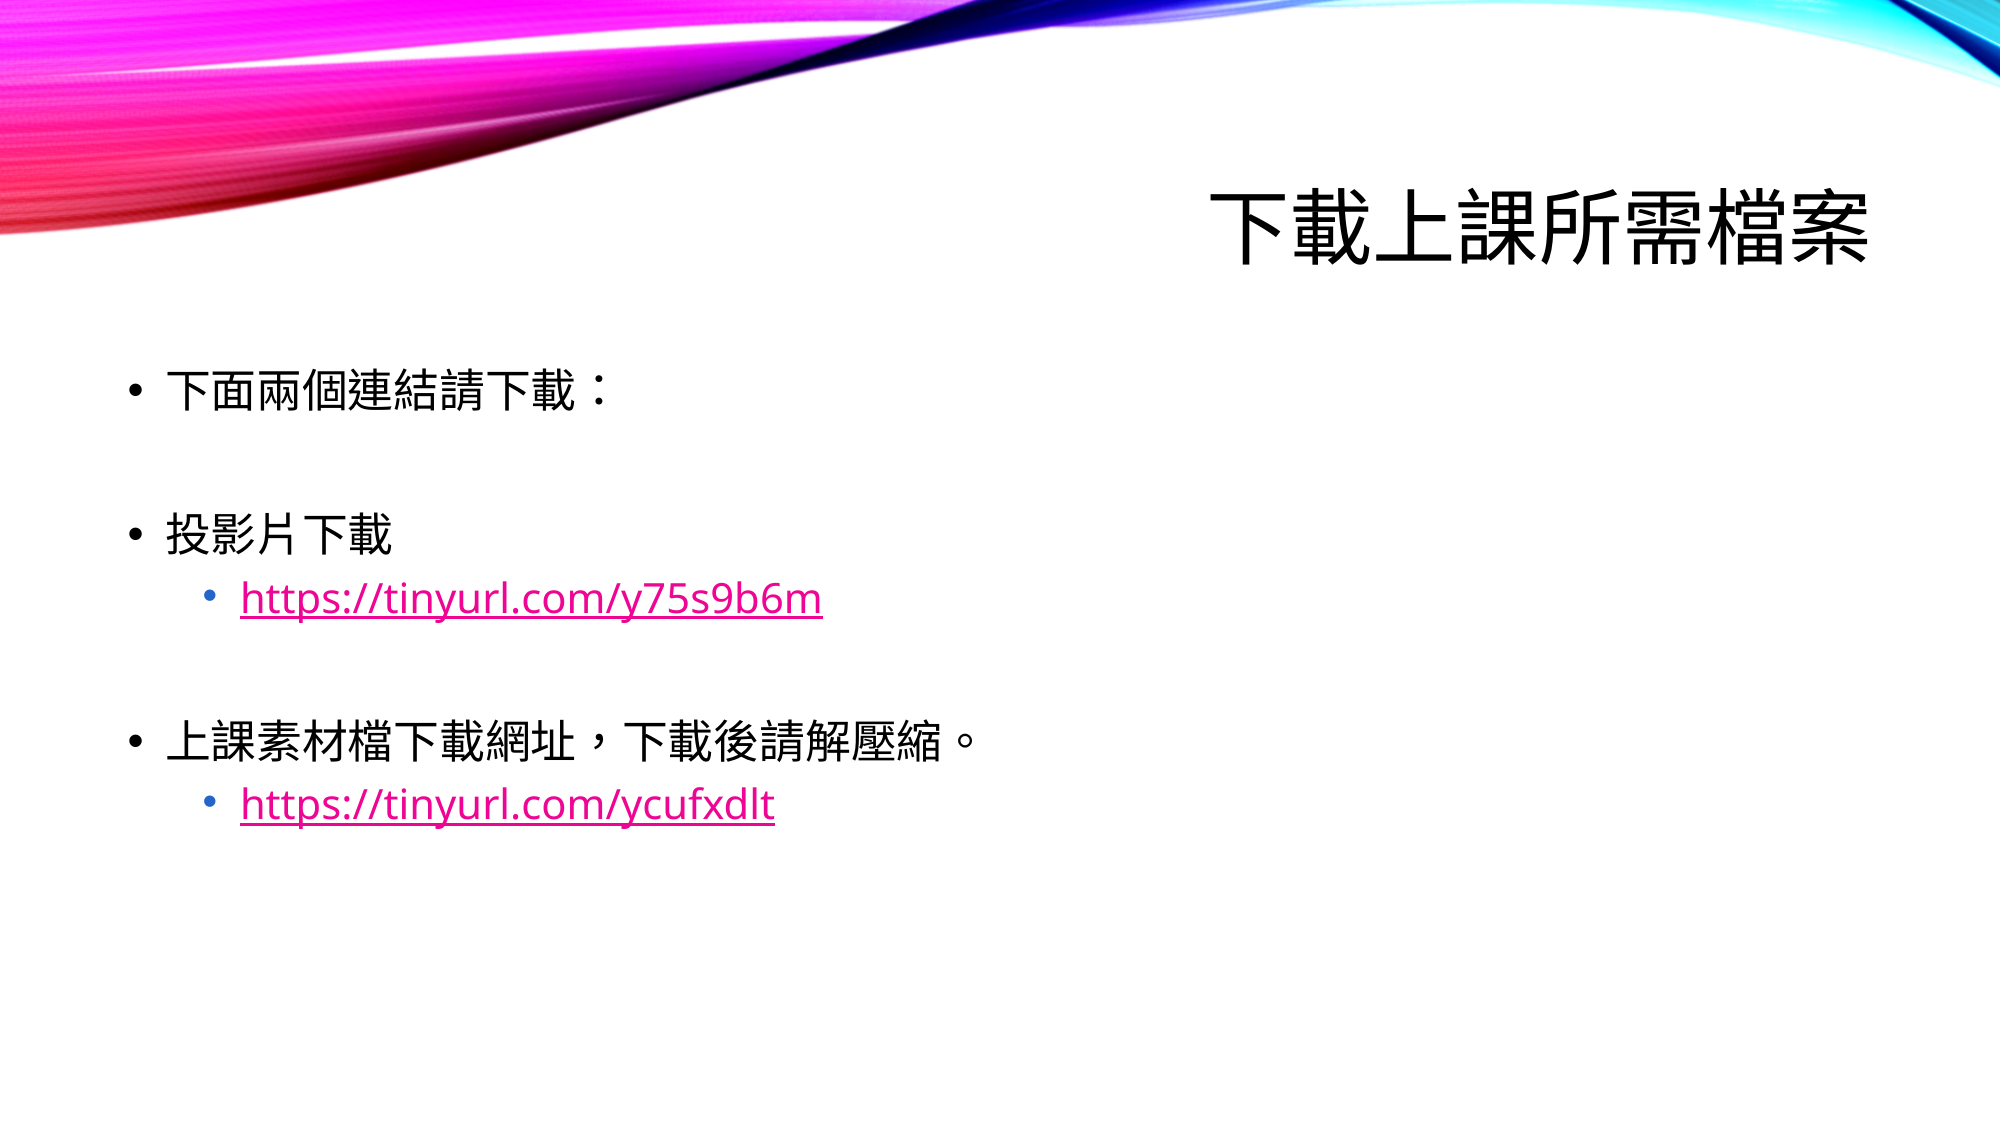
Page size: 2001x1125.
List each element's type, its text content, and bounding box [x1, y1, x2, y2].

picture [0, 0, 2000, 237]
picture [1910, 0, 2000, 45]
title 下載上課所需檔案 [474, 125, 1888, 338]
picture [1890, 0, 2000, 75]
list 下面兩個連結請下載： 投影片下載 https://tinyurl.com/y75s9b6m 上課素材檔下載網址，下載後請解壓縮。 https://tinyurl.com/ycufxdlt [112, 360, 1888, 1021]
